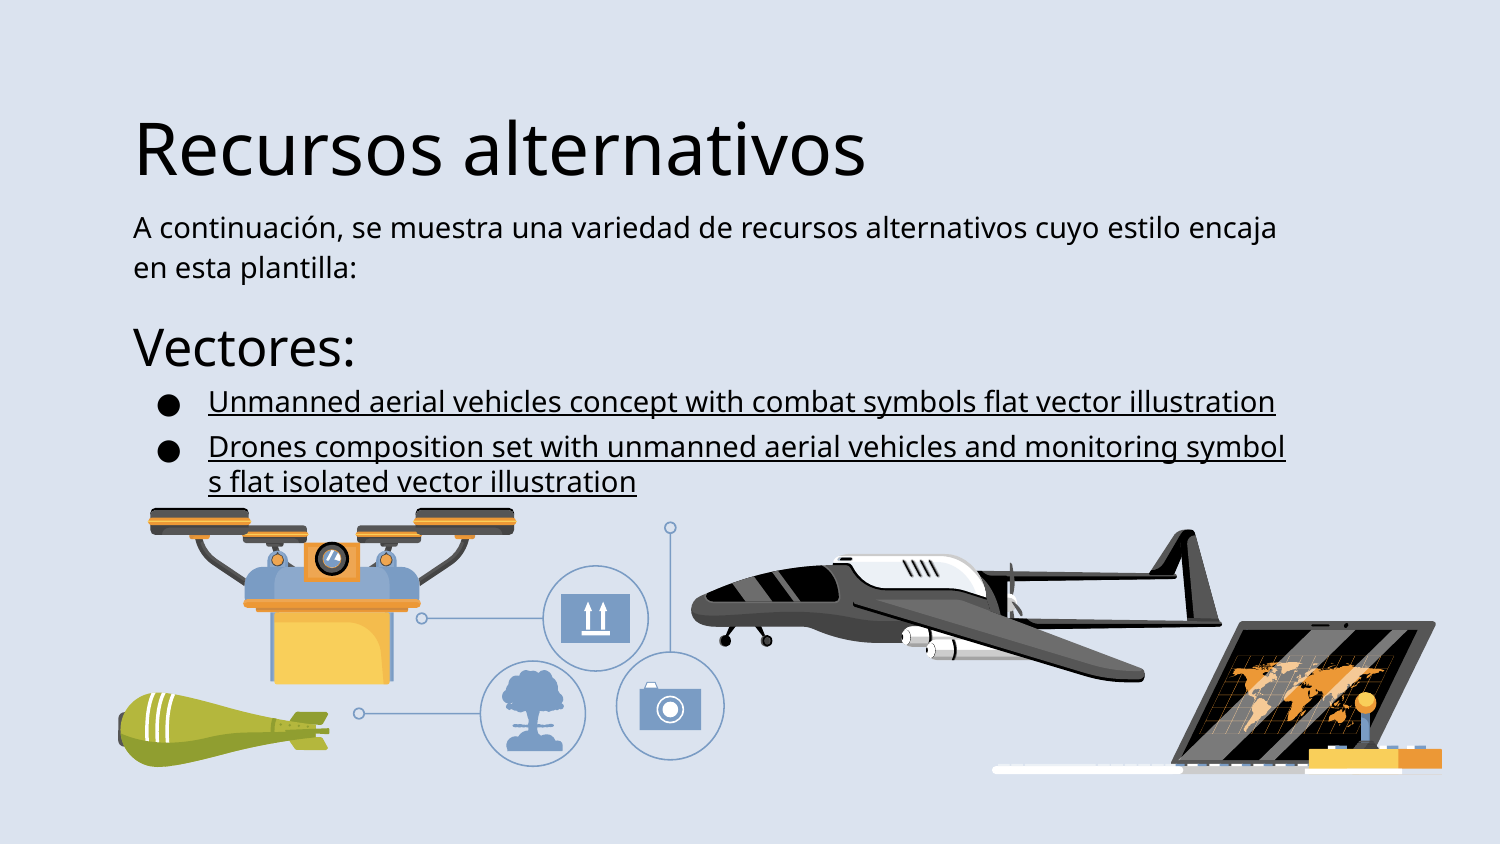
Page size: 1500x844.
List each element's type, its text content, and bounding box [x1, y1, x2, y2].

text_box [352, 680, 587, 768]
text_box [690, 529, 1223, 683]
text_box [186, 693, 262, 836]
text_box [615, 521, 726, 761]
title Recursos alternativos [118, 87, 1382, 182]
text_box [415, 564, 610, 673]
list A continuación, se muestra una variedad de recursos alternativos cuyo estilo encaja en esta plantilla: Vectores: Unmanned aerial vehicles concept with combat symbols flat vector illustration Drones composition set with unmanned aerial vehicles and monitoring symbols flat isolated vector illustration [118, 189, 1307, 488]
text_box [147, 507, 518, 685]
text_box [991, 620, 1445, 775]
